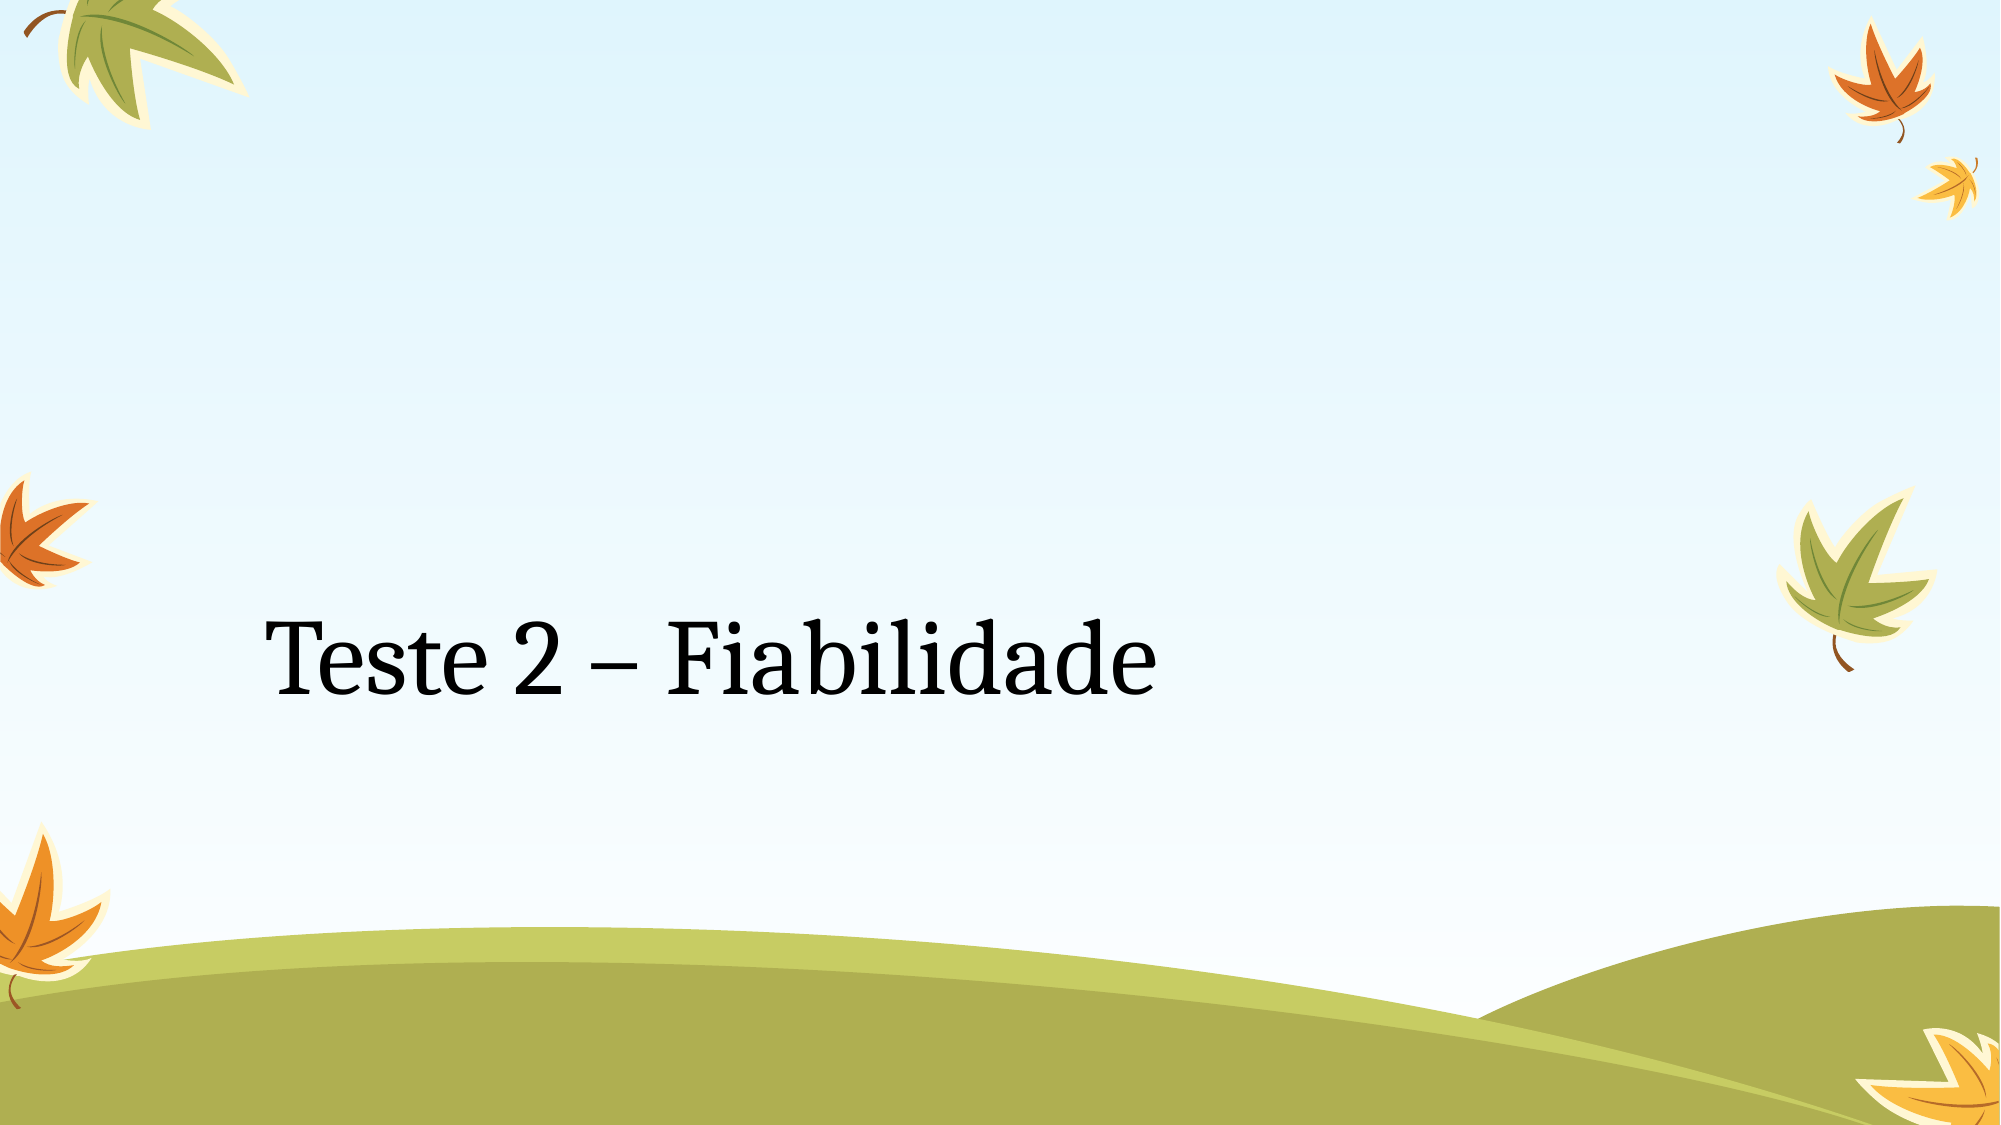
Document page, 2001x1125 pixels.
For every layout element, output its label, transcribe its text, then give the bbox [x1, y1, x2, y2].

title Teste 2 – Fiabilidade [249, 243, 1750, 725]
